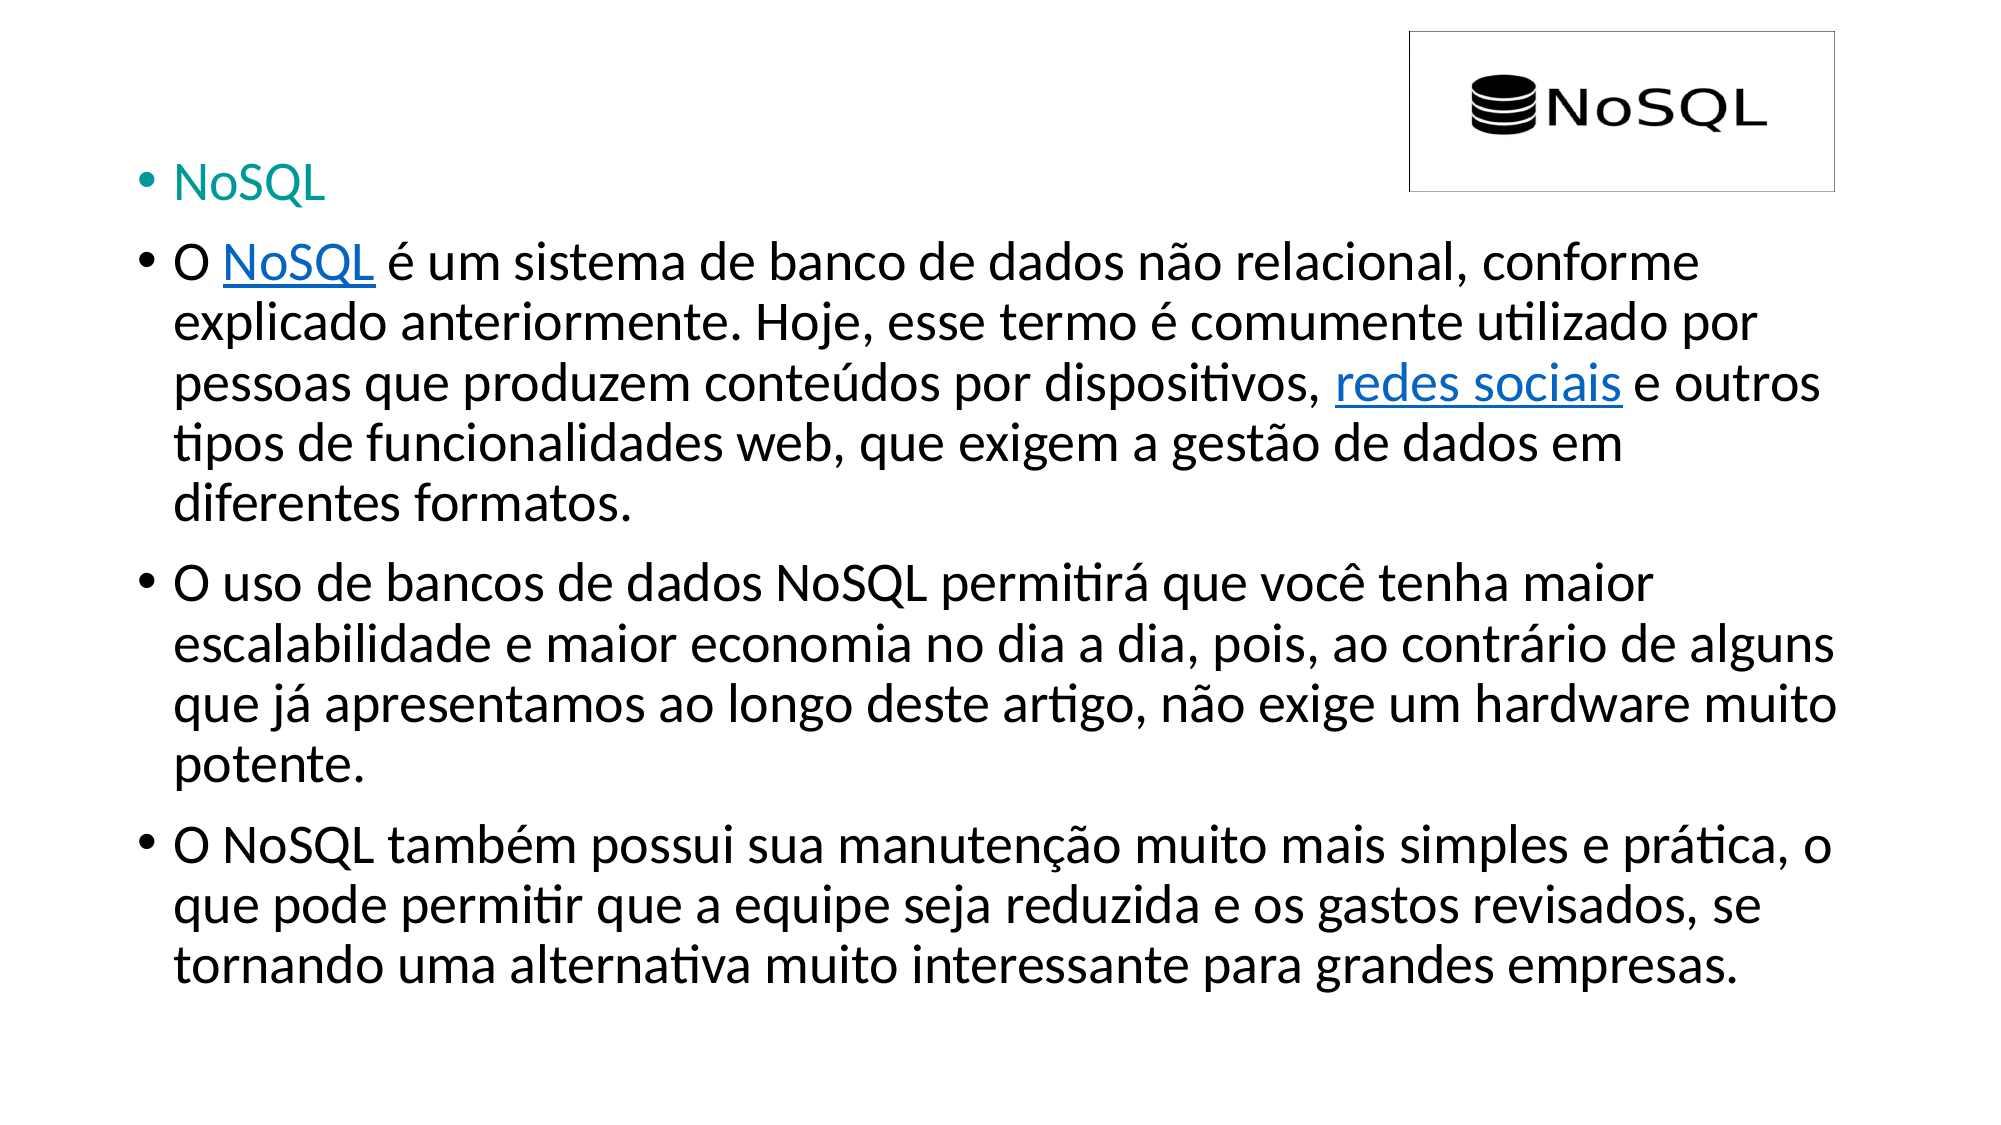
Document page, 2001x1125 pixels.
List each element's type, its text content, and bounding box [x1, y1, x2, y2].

list NoSQL O NoSQL é um sistema de banco de dados não relacional, conforme explicado anteriormente. Hoje, esse termo é comumente utilizado por pessoas que produzem conteúdos por dispositivos, redes sociais e outros tipos de funcionalidades web, que exigem a gestão de dados em diferentes formatos. O uso de bancos de dados NoSQL permitirá que você tenha maior escalabilidade e maior economia no dia a dia, pois, ao contrário de alguns que já apresentamos ao longo deste artigo, não exige um hardware muito potente. O NoSQL também possui sua manutenção muito mais simples e prática, o que pode permitir que a equipe seja reduzida e os gastos revisados, se tornando uma alternativa muito interessante para grandes empresas. [122, 144, 1863, 1014]
picture [1409, 31, 1835, 192]
